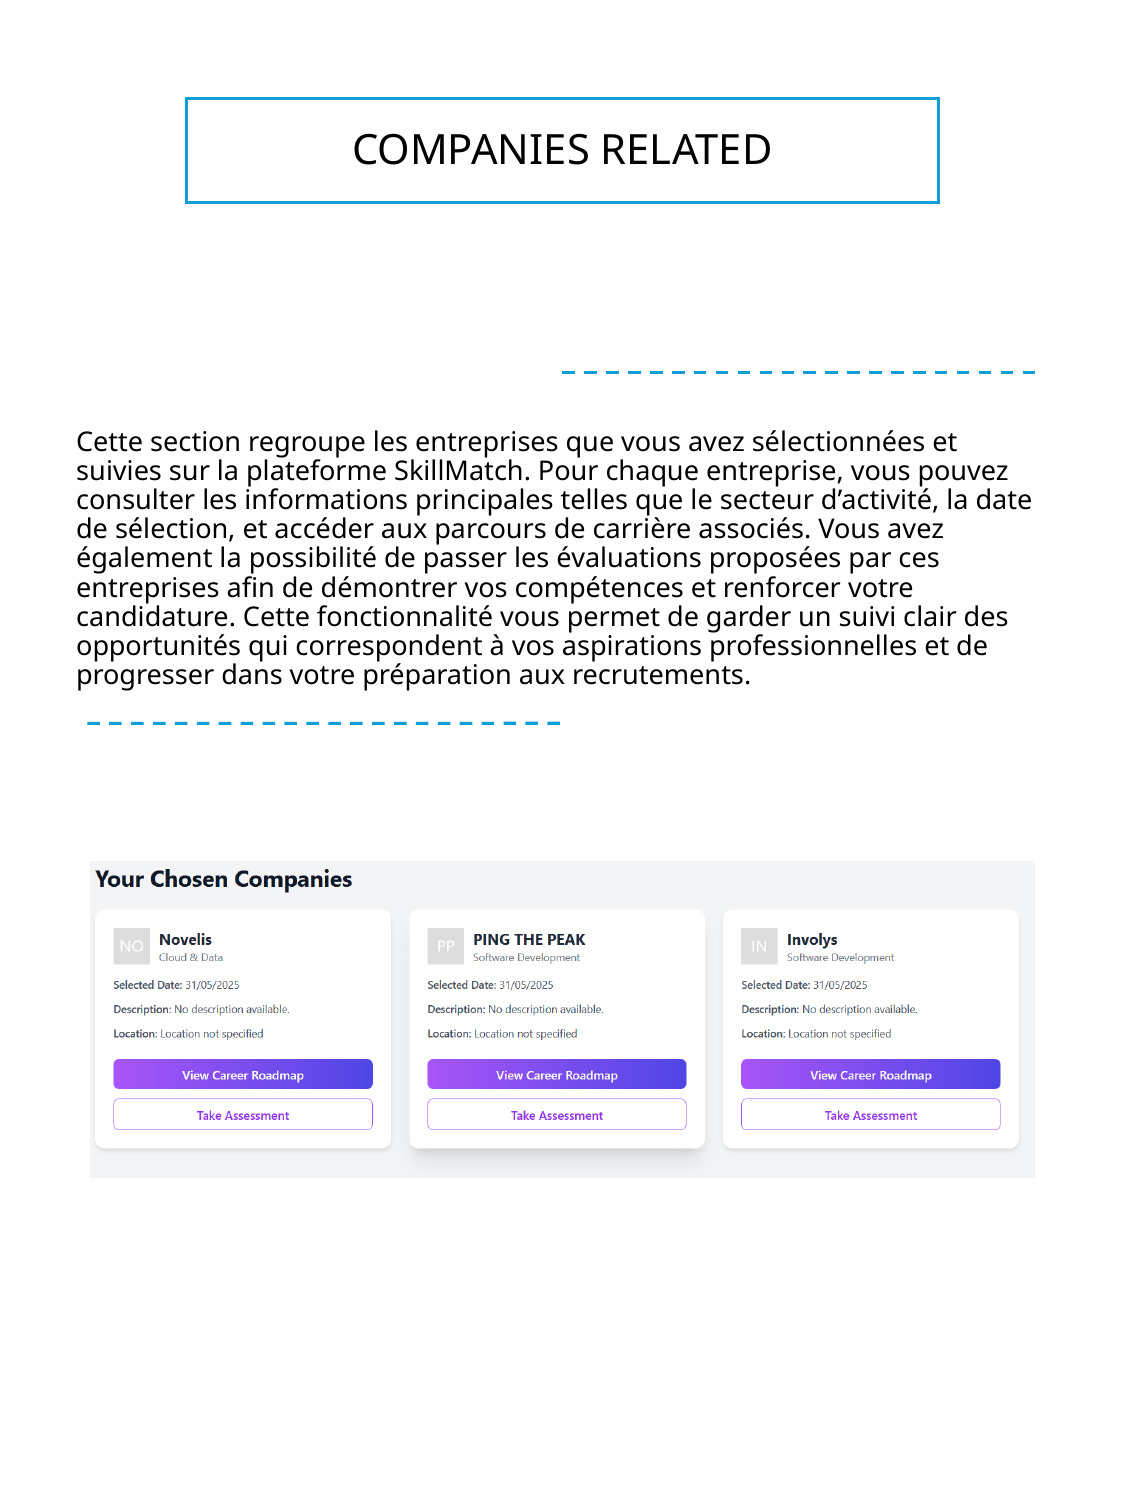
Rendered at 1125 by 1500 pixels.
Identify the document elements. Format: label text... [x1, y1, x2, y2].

list Cette section regroupe les entreprises que vous avez sélectionnées et suivies sur la plateforme SkillMatch. Pour chaque entreprise, vous pouvez consulter les informations principales telles que le secteur d’activité, la date de sélection, et accéder aux parcours de carrière associés. Vous avez également la possibilité de passer les évaluations proposées par ces entreprises afin de démontrer vos compétences et renforcer votre candidature. Cette fonctionnalité vous permet de garder un suivi clair des opportunités qui correspondent à vos aspirations professionnelles et de progresser dans votre préparation aux recrutements. [61, 372, 1064, 724]
picture [89, 860, 1036, 1179]
title COMPANIES RELATED [185, 97, 940, 204]
